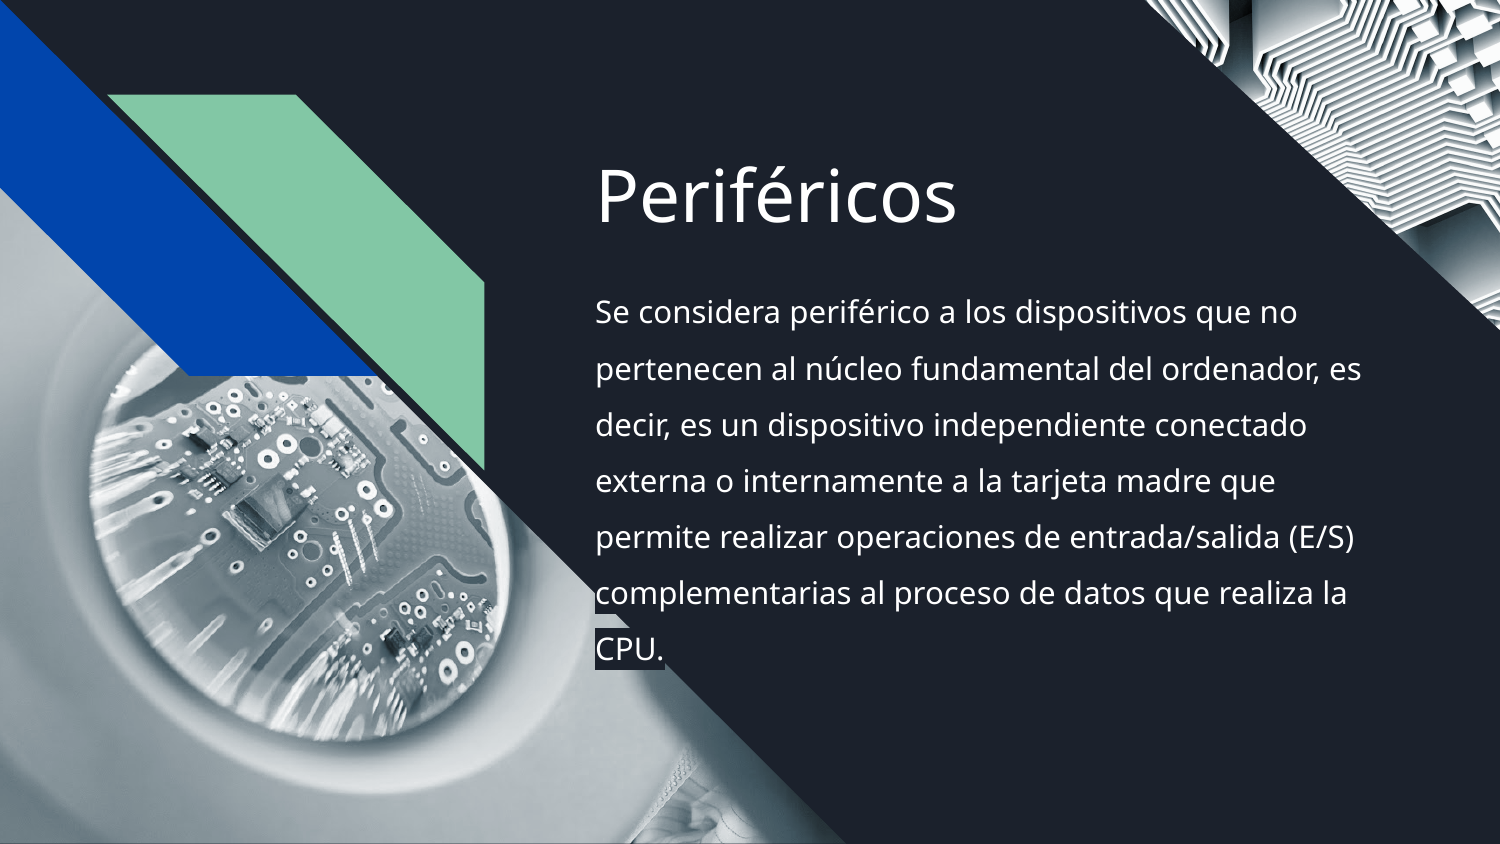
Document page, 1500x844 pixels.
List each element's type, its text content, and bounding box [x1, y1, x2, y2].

picture [1144, 0, 1500, 331]
picture [0, 189, 847, 844]
title Se considera periférico a los dispositivos que no pertenecen al núcleo fundamental del ordenador, es decir, es un dispositivo independiente conectado externa o internamente a la tarjeta madre que permite realizar operaciones de entrada/salida (E/S) complementarias al proceso de datos que realiza la CPU. [580, 258, 1404, 518]
subtitle Periféricos [580, 134, 1150, 218]
